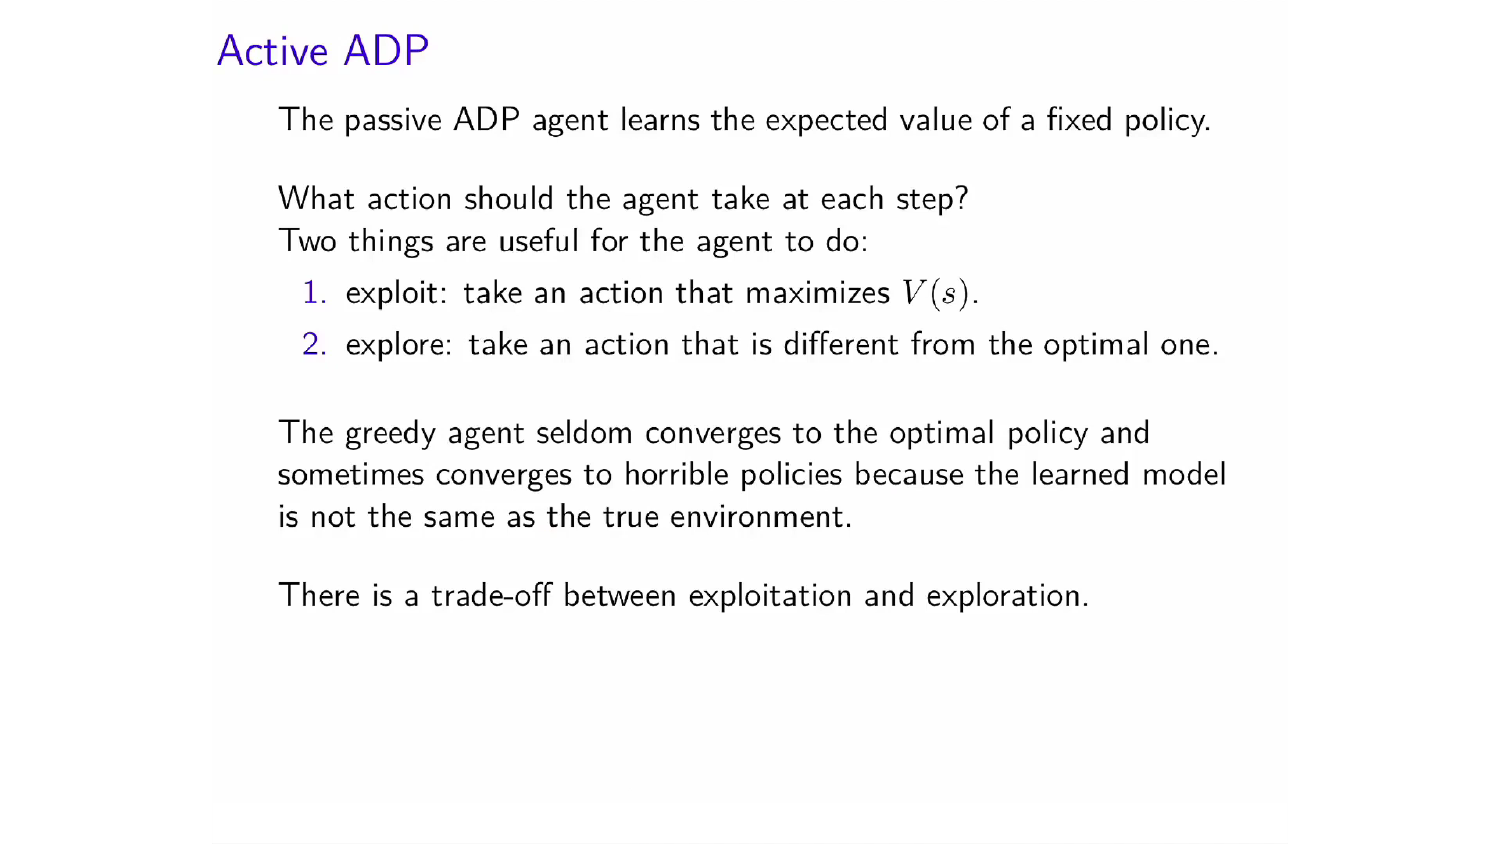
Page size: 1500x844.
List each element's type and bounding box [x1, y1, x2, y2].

text_box [0, 0, 1500, 844]
